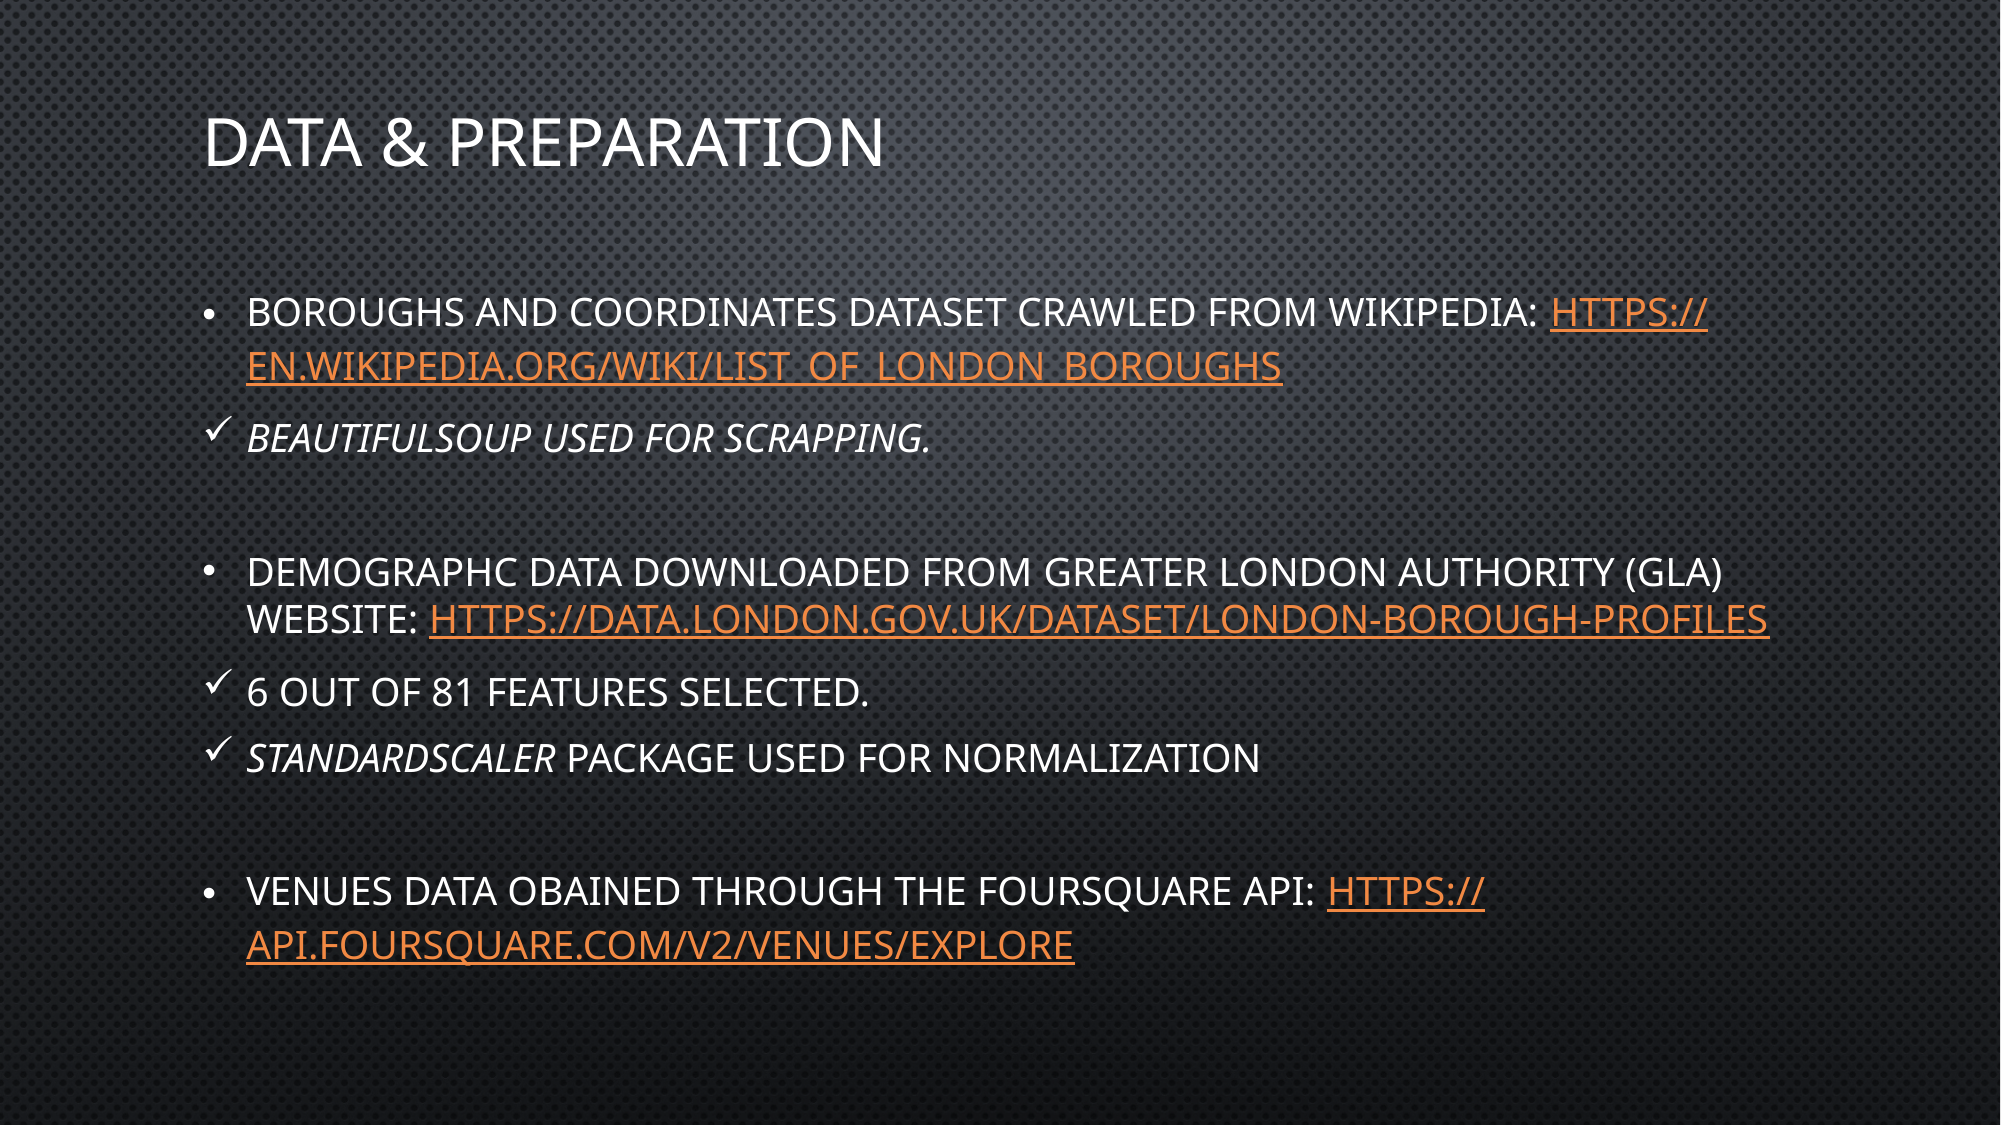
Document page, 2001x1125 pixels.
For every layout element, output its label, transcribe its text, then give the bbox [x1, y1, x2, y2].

list Boroughs and Coordinates Dataset crawled from wikipedia: https://en.wikipedia.org/wiki/List_of_London_boroughs BeautifulSoup used for scrapping. Demographc Data downloaded from Greater London Authority (GLA) website: https://data.london.gov.uk/dataset/london-borough-profiles 6 out of 81 Features selected. StandardScaler package used for normalization Venues Data obained through the Foursquare API: https://api.foursquare.com/v2/venues/explore [187, 279, 1813, 1021]
title Data & Preparation [187, 70, 1813, 210]
